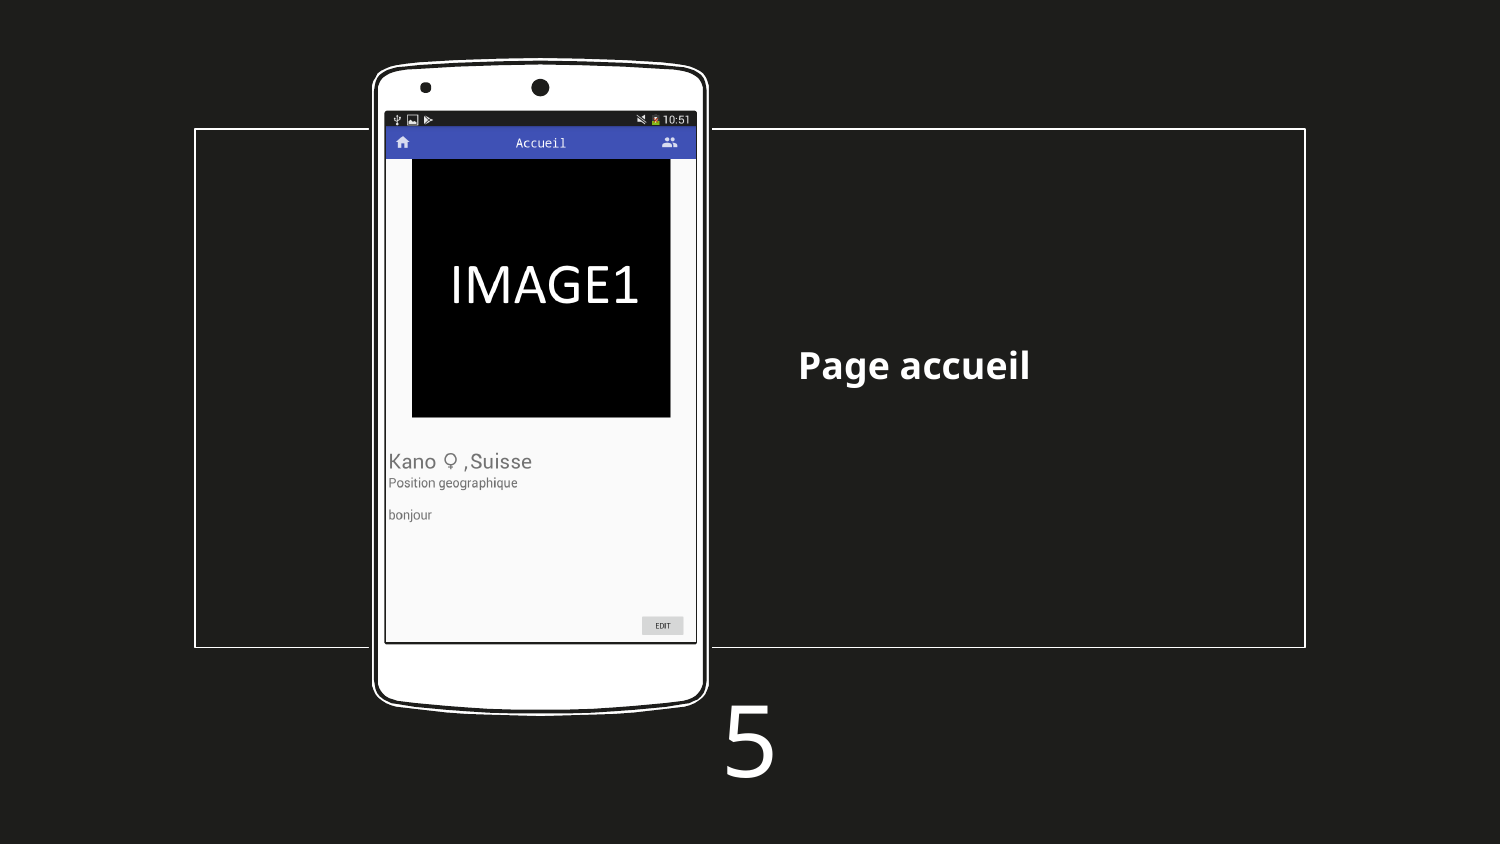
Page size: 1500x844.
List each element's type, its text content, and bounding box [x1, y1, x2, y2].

text_box Page accueil [782, 127, 1071, 647]
text_box [370, 56, 711, 647]
slide_number 5 [194, 647, 1306, 844]
picture [386, 113, 696, 642]
